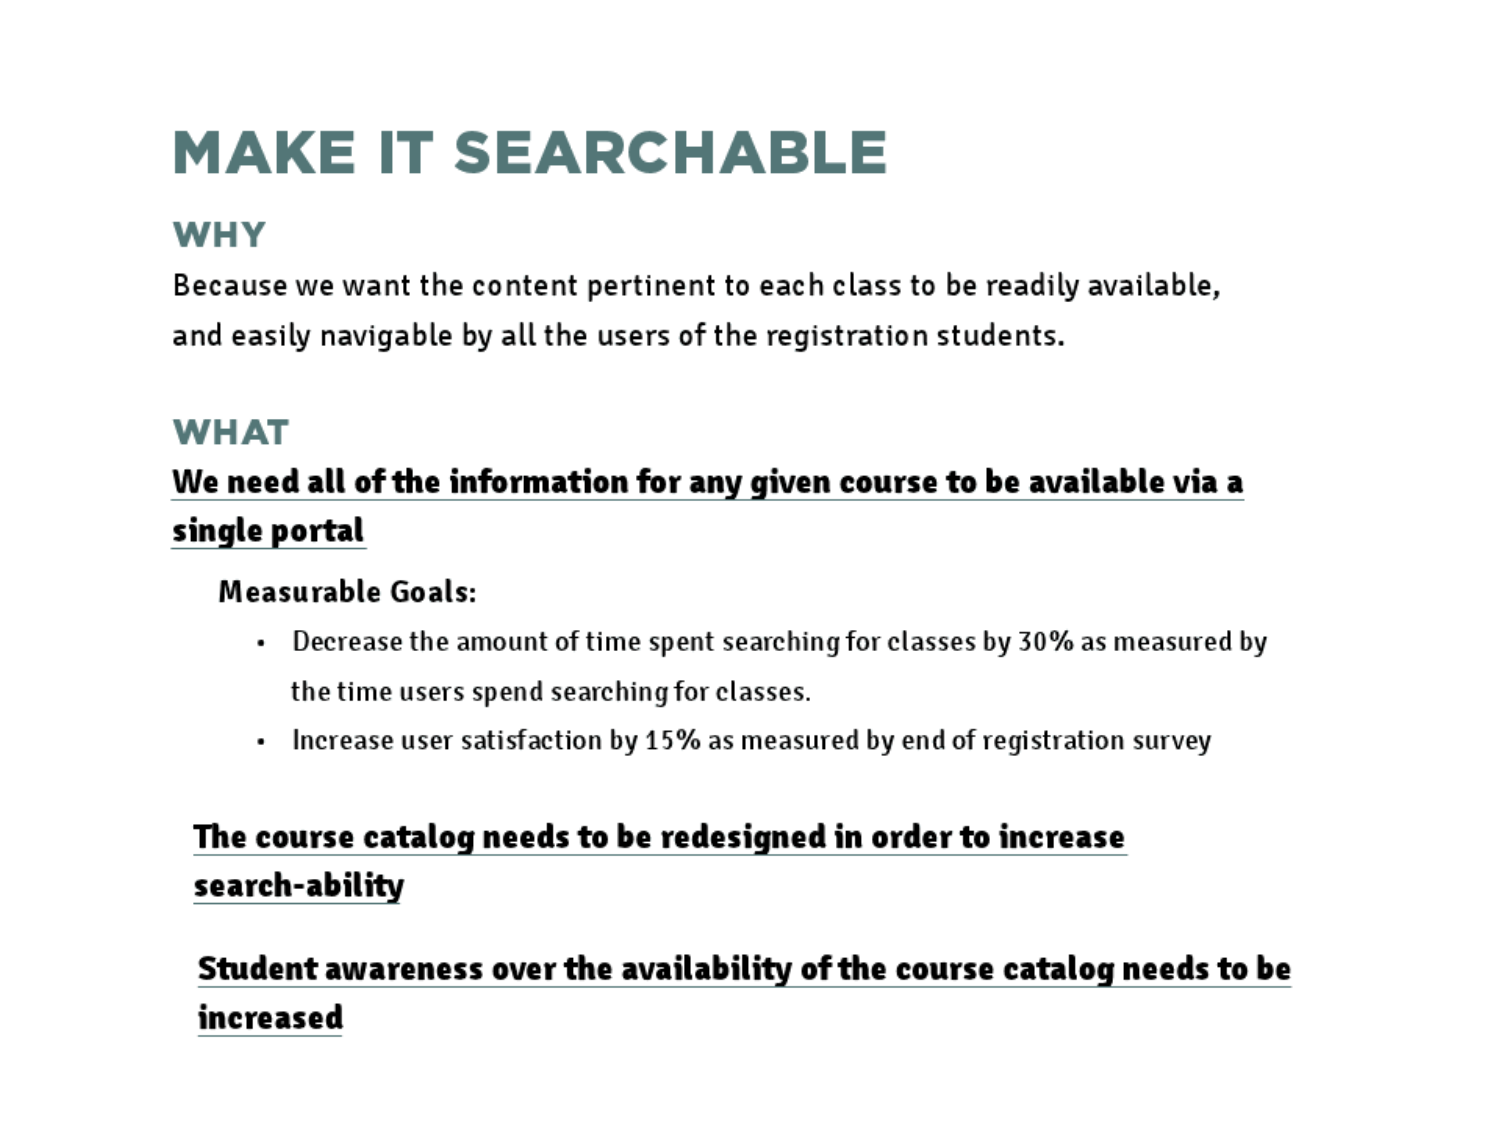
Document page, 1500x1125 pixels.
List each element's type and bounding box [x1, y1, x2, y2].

text_box [155, 114, 1287, 559]
text_box [178, 939, 1310, 1045]
text_box [167, 568, 1345, 914]
